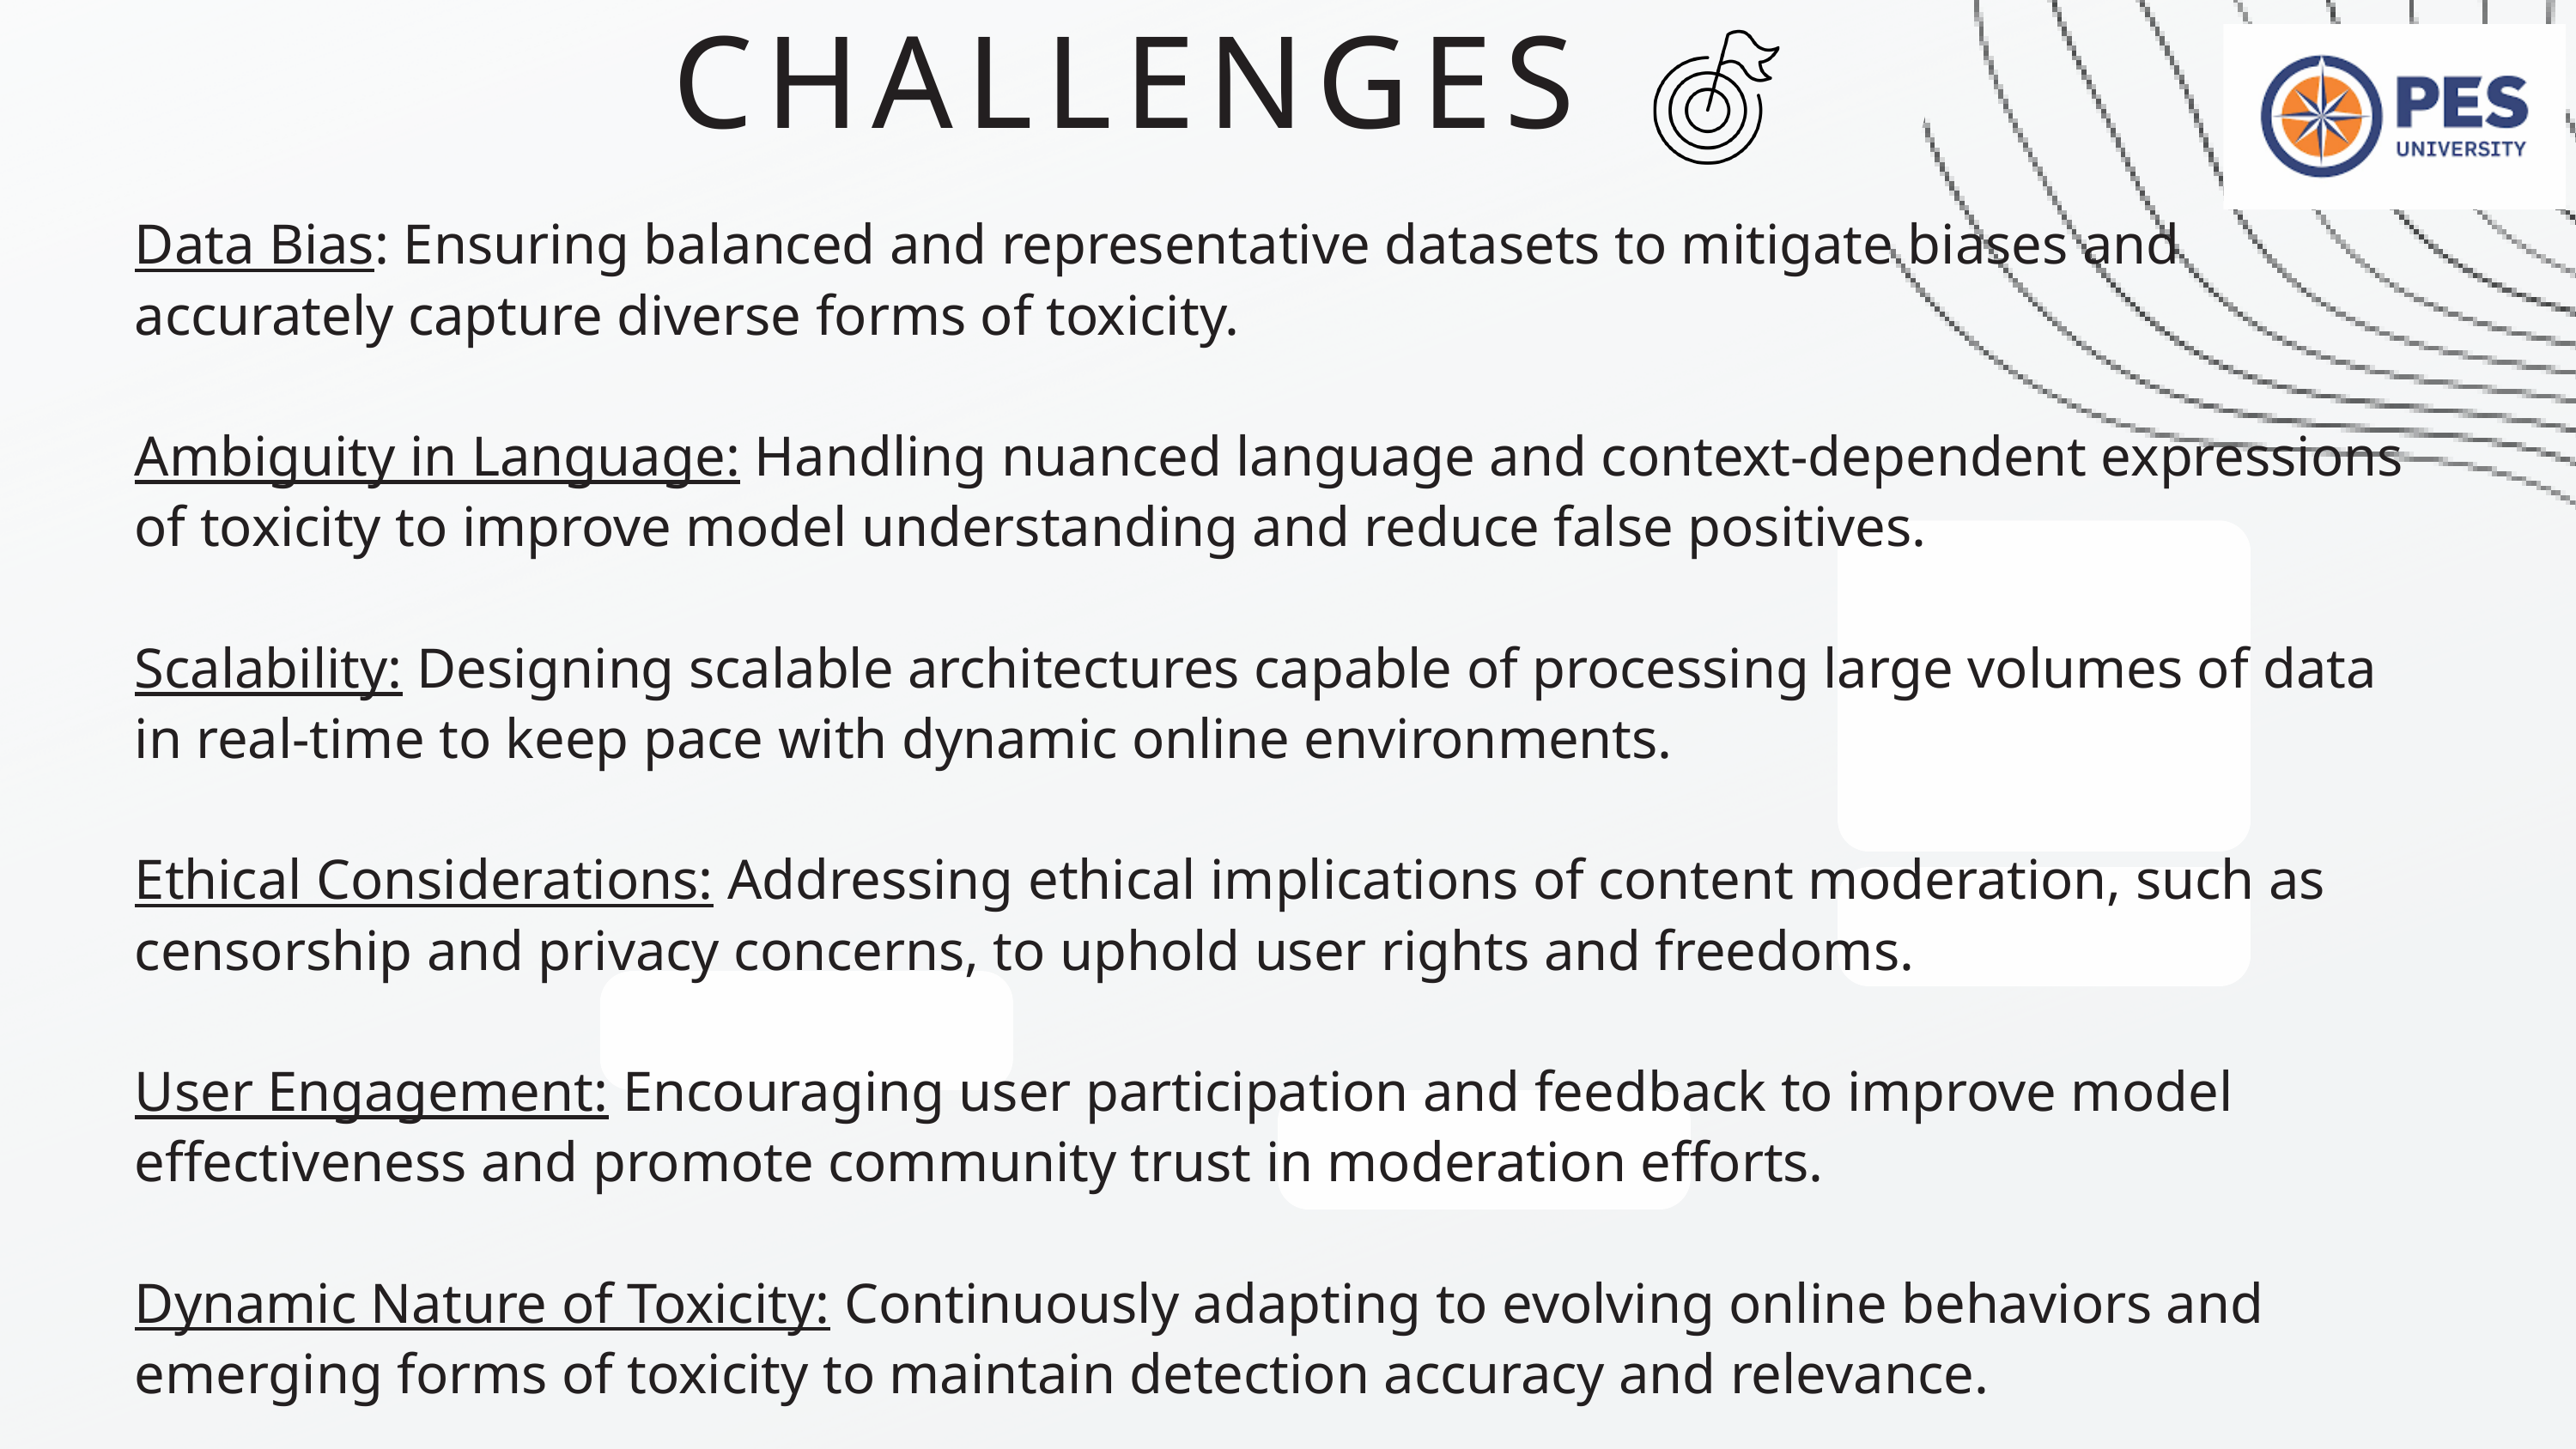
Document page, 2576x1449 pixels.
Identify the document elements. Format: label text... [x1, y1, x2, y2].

text_box [1901, 0, 2576, 643]
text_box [1837, 866, 2251, 987]
text_box Data Bias: Ensuring balanced and representative datasets to mitigate biases and accurately capture diverse forms of toxicity. Ambiguity in Language: Handling nuanced language and context-dependent expressions of toxicity to improve model understanding and reduce false positives. Scalability: Designing scalable architectures capable of processing large volumes of data in real-time to keep pace with dynamic online environments. Ethical Considerations: Addressing ethical implications of content moderation, such as censorship and privacy concerns, to uphold user rights and freedoms. User Engagement: Encouraging user participation and feedback to improve model effectiveness and promote community trust in moderation efforts. Dynamic Nature of Toxicity: Continuously adapting to evolving online behaviors and emerging forms of toxicity to maintain detection accuracy and relevance. [134, 204, 2432, 1404]
text_box [0, 0, 2576, 1449]
text_box CHALLENGES [497, 0, 1752, 155]
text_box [1277, 1089, 1692, 1210]
text_box [1653, 27, 1780, 165]
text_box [599, 970, 1014, 1091]
text_box [2223, 24, 2567, 209]
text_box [1837, 520, 2251, 852]
